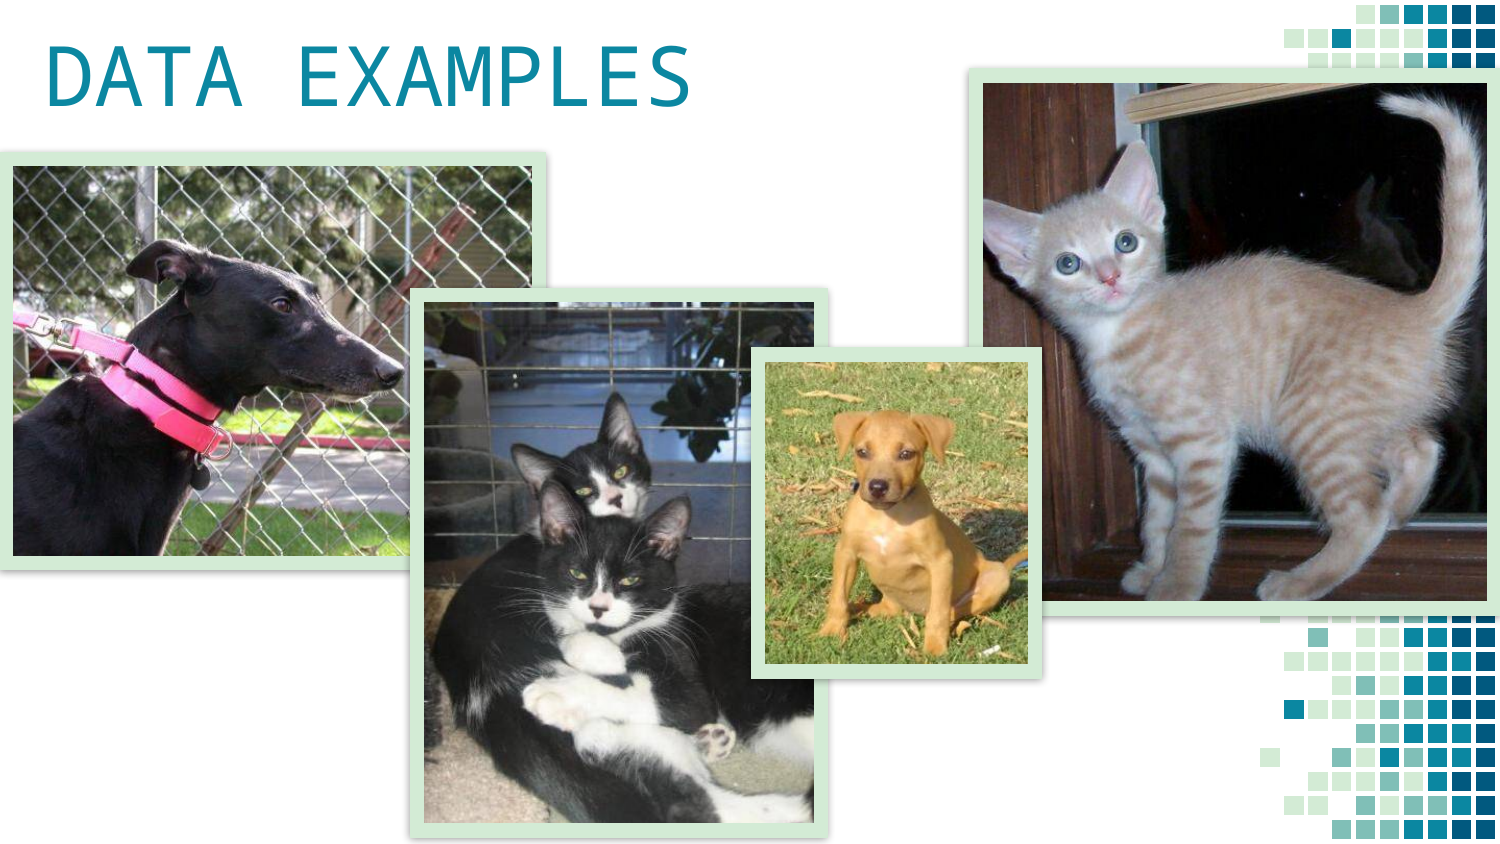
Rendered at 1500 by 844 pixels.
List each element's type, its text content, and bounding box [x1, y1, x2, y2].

title DATA EXAMPLES [29, 0, 1271, 139]
picture [12, 82, 1488, 824]
